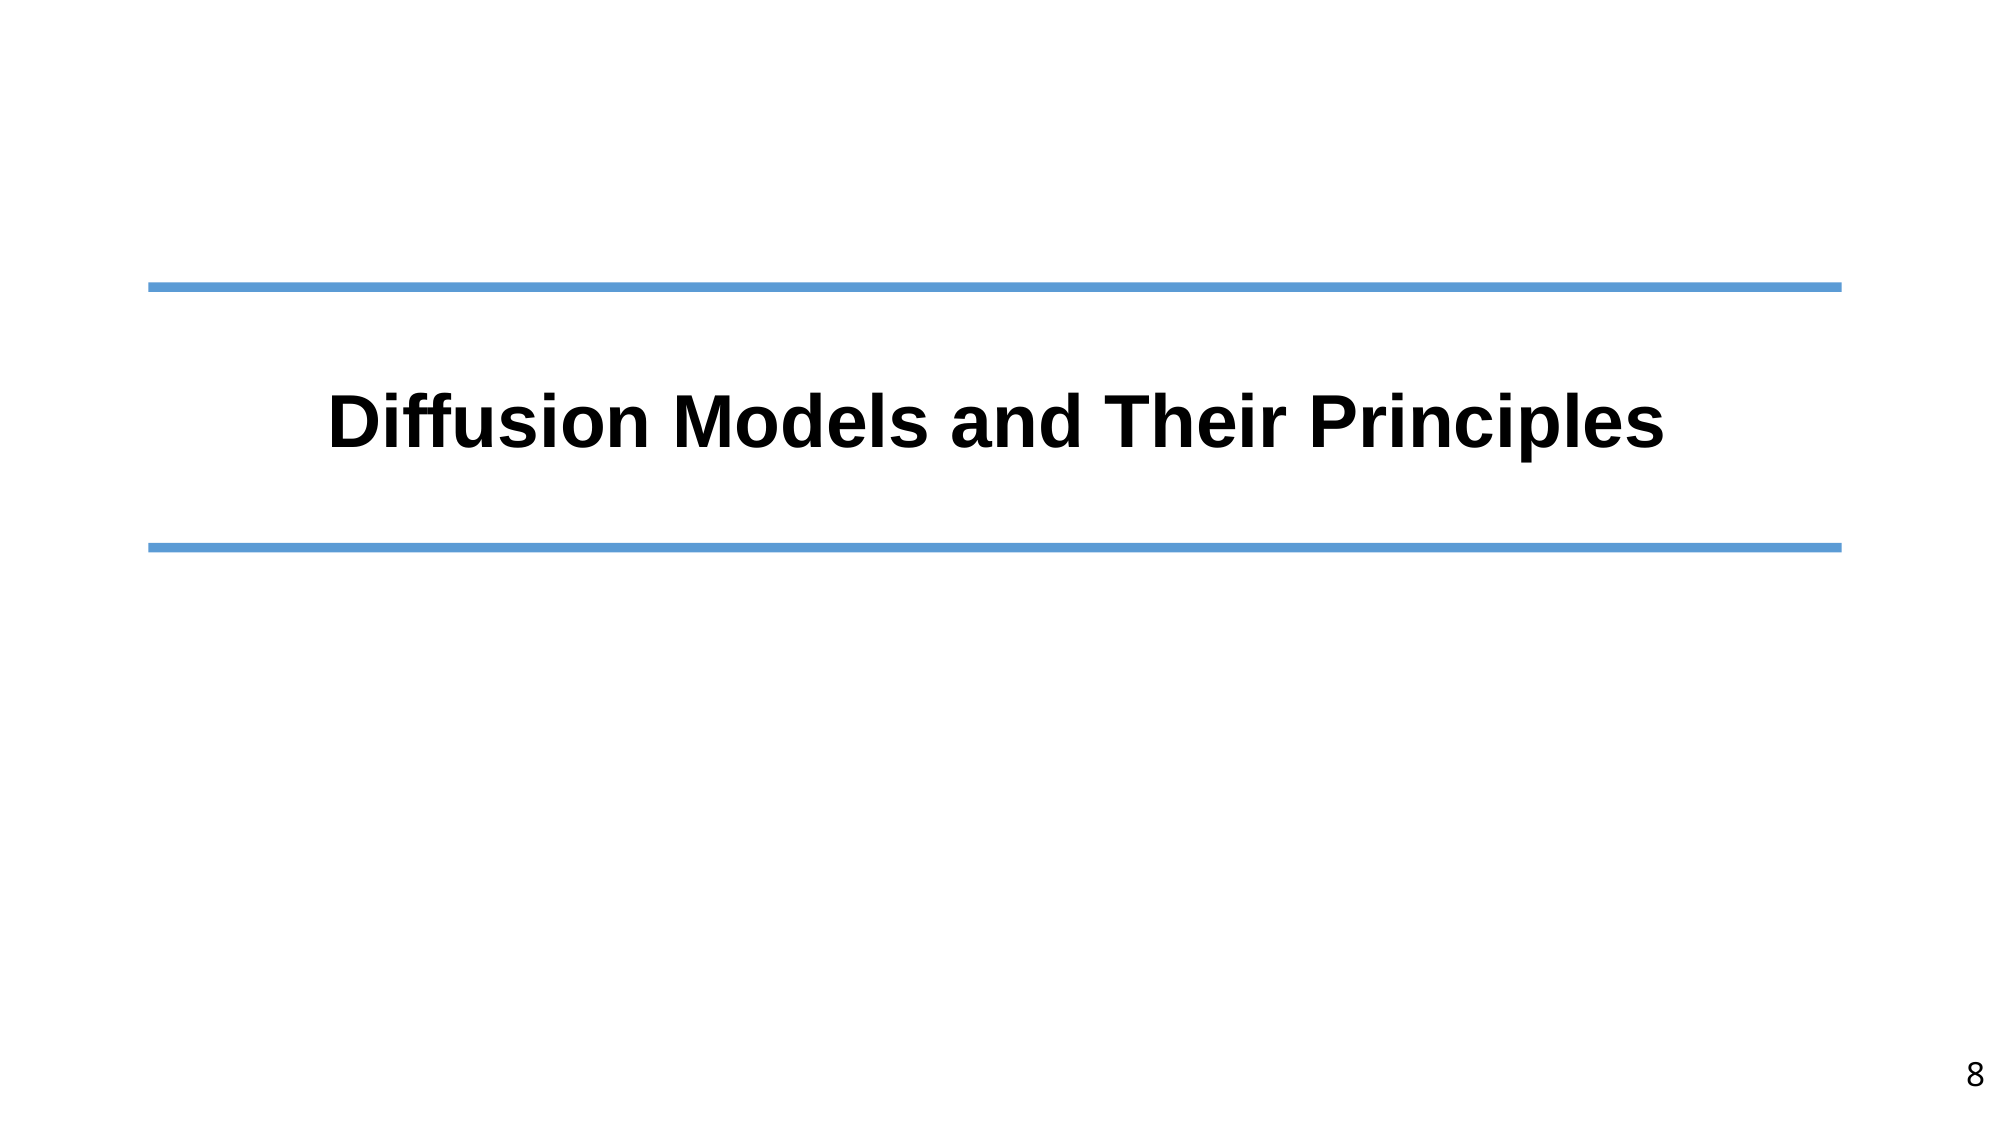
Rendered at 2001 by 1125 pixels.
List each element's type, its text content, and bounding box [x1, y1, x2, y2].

text_box Diffusion Models and Their Principles [324, 370, 1725, 555]
slide_number 8 [1941, 1047, 1994, 1125]
